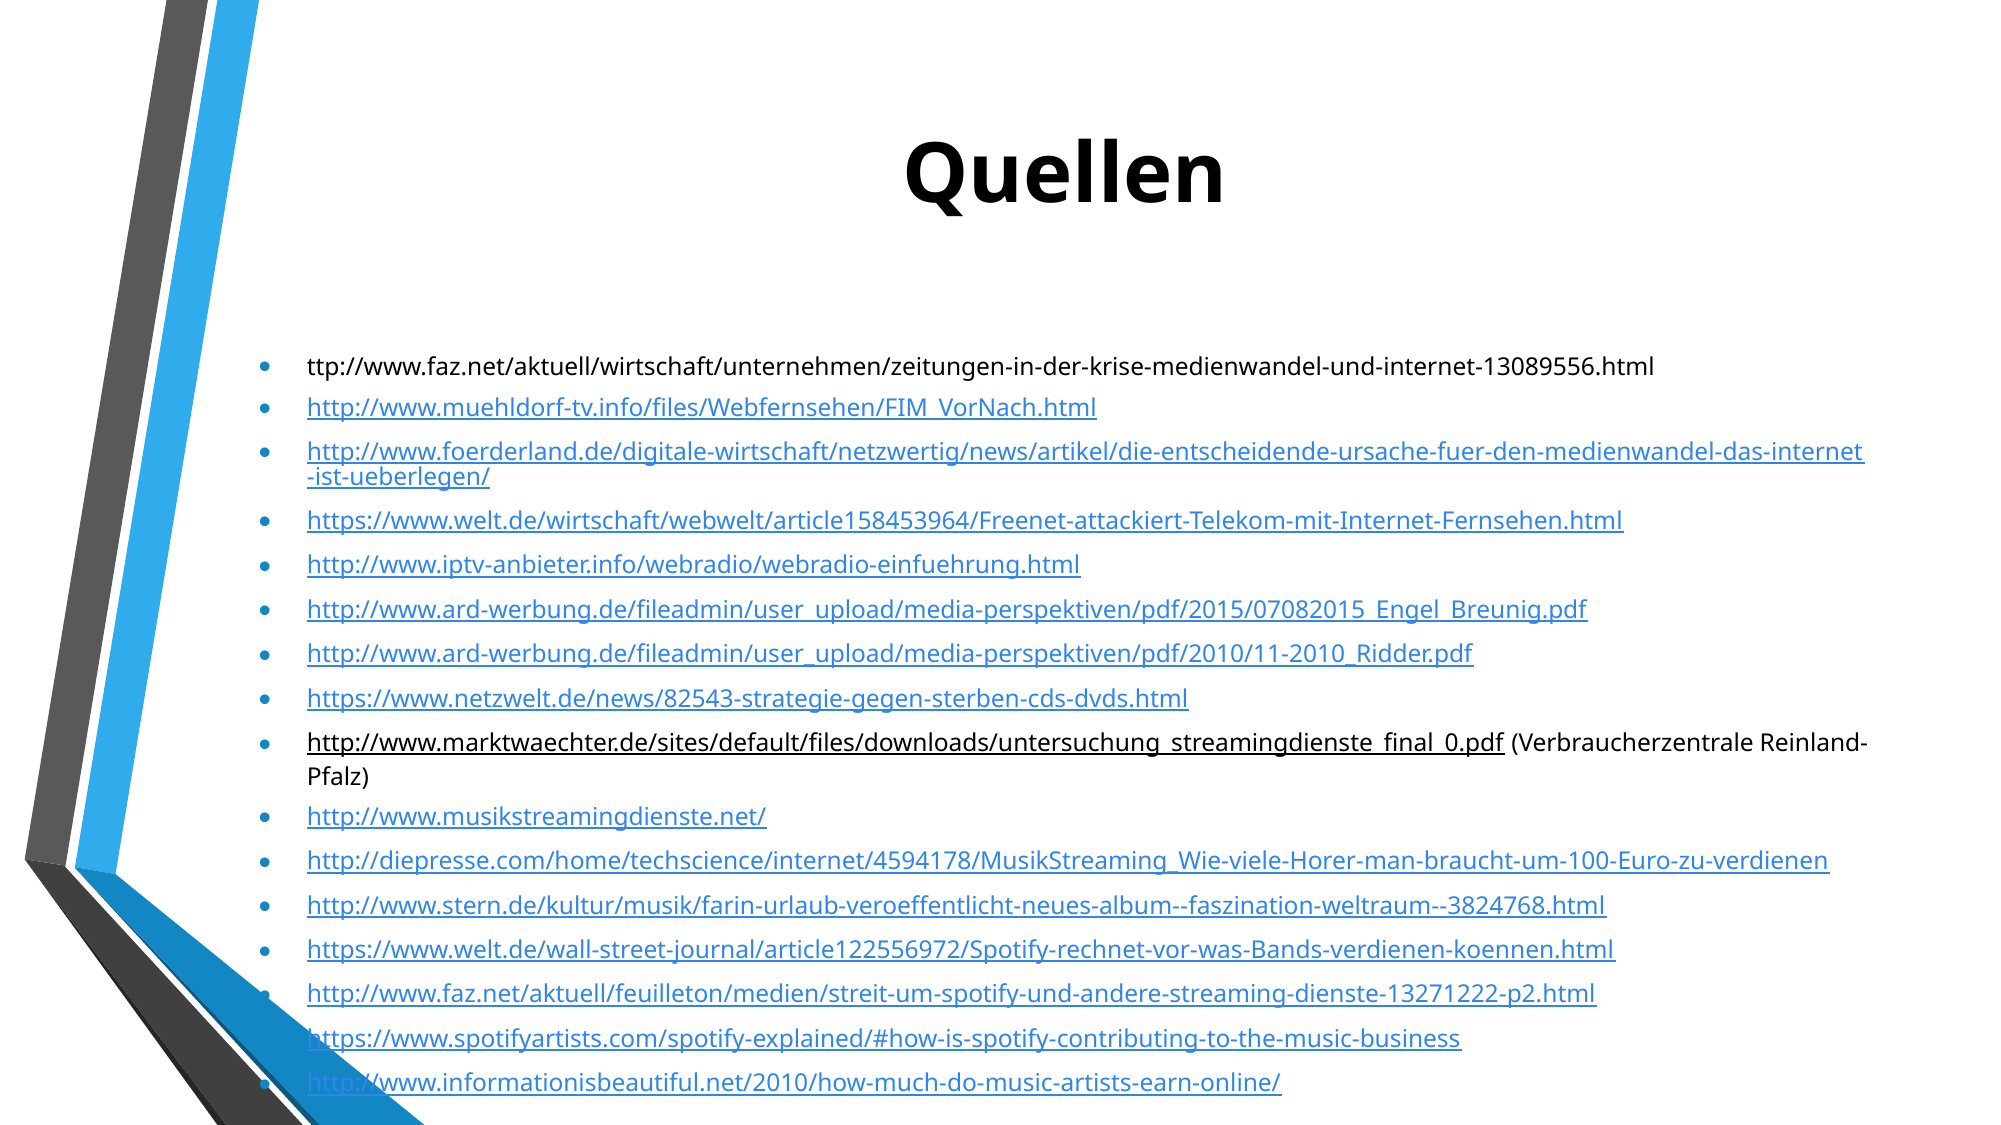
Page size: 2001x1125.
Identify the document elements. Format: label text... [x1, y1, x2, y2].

list ttp://www.faz.net/aktuell/wirtschaft/unternehmen/zeitungen-in-der-krise-medienwandel-und-internet-13089556.html http://www.muehldorf-tv.info/files/Webfernsehen/FIM_VorNach.html http://www.foerderland.de/digitale-wirtschaft/netzwertig/news/artikel/die-entscheidende-ursache-fuer-den-medienwandel-das-internet-ist-ueberlegen/ https://www.welt.de/wirtschaft/webwelt/article158453964/Freenet-attackiert-Telekom-mit-Internet-Fernsehen.html http://www.iptv-anbieter.info/webradio/webradio-einfuehrung.html http://www.ard-werbung.de/fileadmin/user_upload/media-perspektiven/pdf/2015/07082015_Engel_Breunig.pdf http://www.ard-werbung.de/fileadmin/user_upload/media-perspektiven/pdf/2010/11-2010_Ridder.pdf https://www.netzwelt.de/news/82543-strategie-gegen-sterben-cds-dvds.html http://www.marktwaechter.de/sites/default/files/downloads/untersuchung_streamingdienste_final_0.pdf (Verbraucherzentrale Reinland-Pfalz) http://www.musikstreamingdienste.net/ http://diepresse.com/home/techscience/internet/4594178/MusikStreaming_Wie-viele-Horer-man-braucht-um-100-Euro-zu-verdienen http://www.stern.de/kultur/musik/farin-urlaub-veroeffentlicht-neues-album--faszination-weltraum--3824768.html https://www.welt.de/wall-street-journal/article122556972/Spotify-rechnet-vor-was-Bands-verdienen-koennen.html http://www.faz.net/aktuell/feuilleton/medien/streit-um-spotify-und-andere-streaming-dienste-13271222-p2.html https://www.spotifyartists.com/spotify-explained/#how-is-spotify-contributing-to-the-music-business http://www.informationisbeautiful.net/2010/how-much-do-music-artists-earn-online/ [243, 343, 1887, 1085]
title Quellen [243, 25, 1887, 313]
